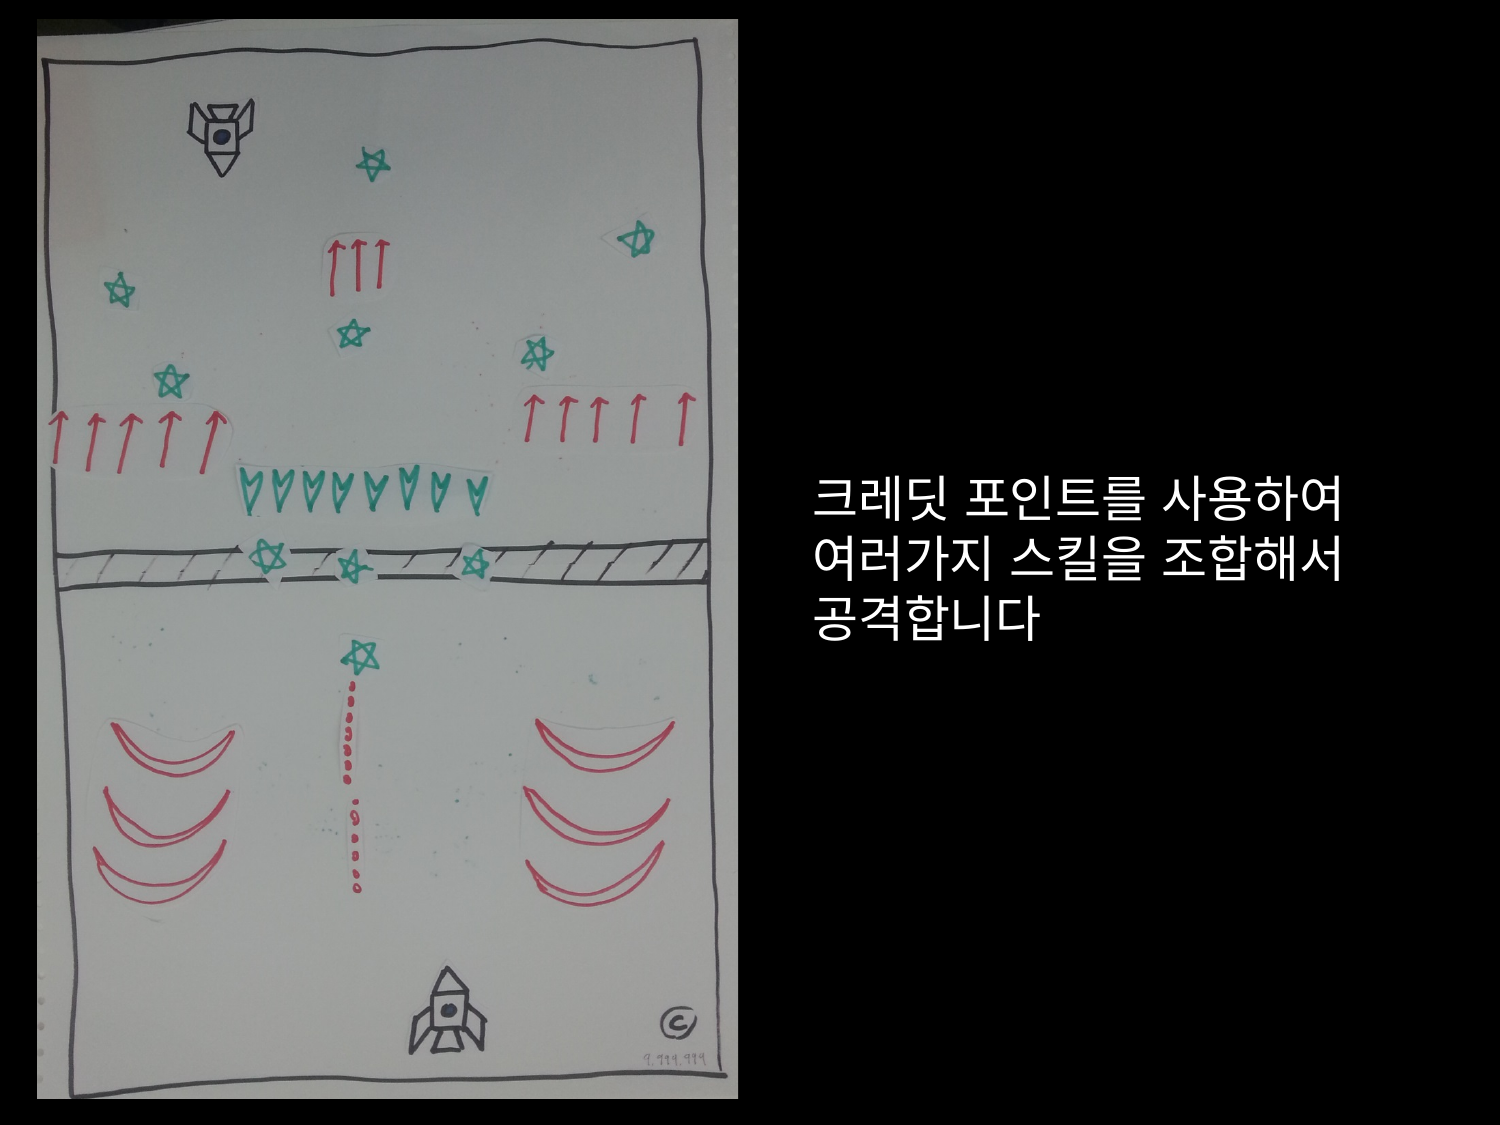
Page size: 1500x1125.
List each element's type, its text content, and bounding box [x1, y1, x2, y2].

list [36, 18, 739, 1099]
text_box 크레딧 포인트를 사용하여 여러가지 스킬을 조합해서 공격합니다 [797, 460, 1436, 655]
